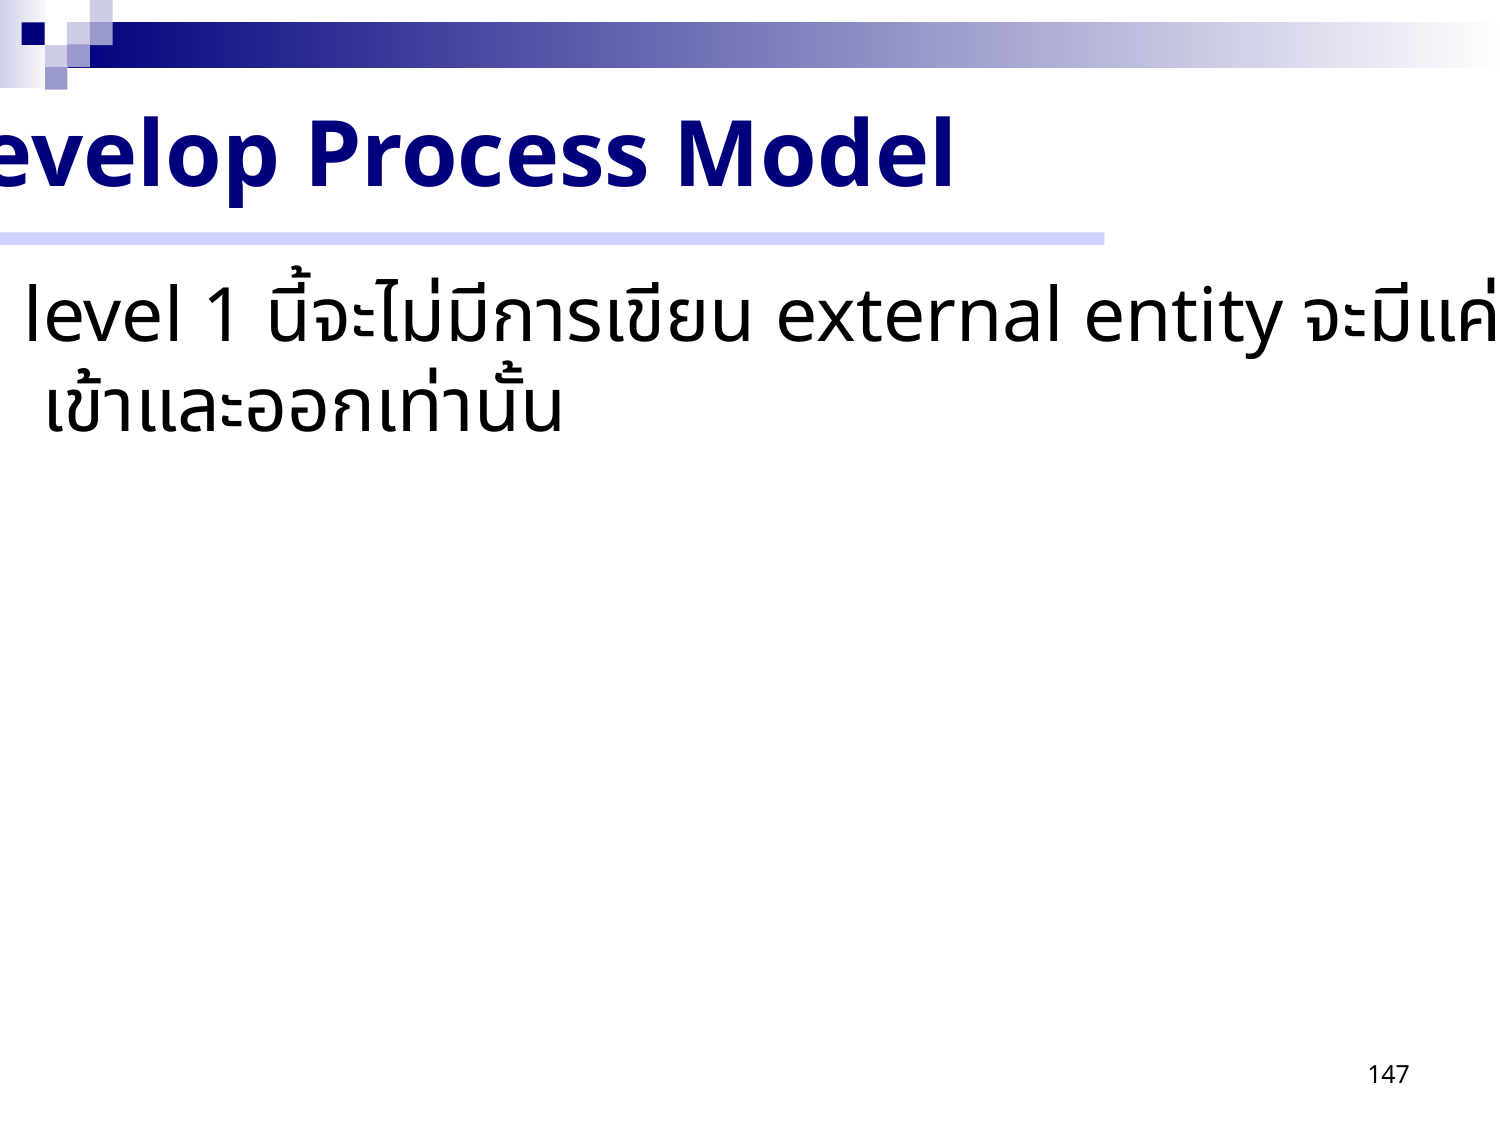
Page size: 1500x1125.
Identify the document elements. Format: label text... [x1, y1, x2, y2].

text_box Develop Process Model [0, 87, 973, 169]
text_box ใน level 1 นี้จะไม่มีการเขียน external entity จะมีแค่เส้นข้อมูล เข้าและออกเท่านั้น [0, 169, 1500, 454]
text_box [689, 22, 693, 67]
slide_number 147 [1074, 1024, 1426, 1101]
